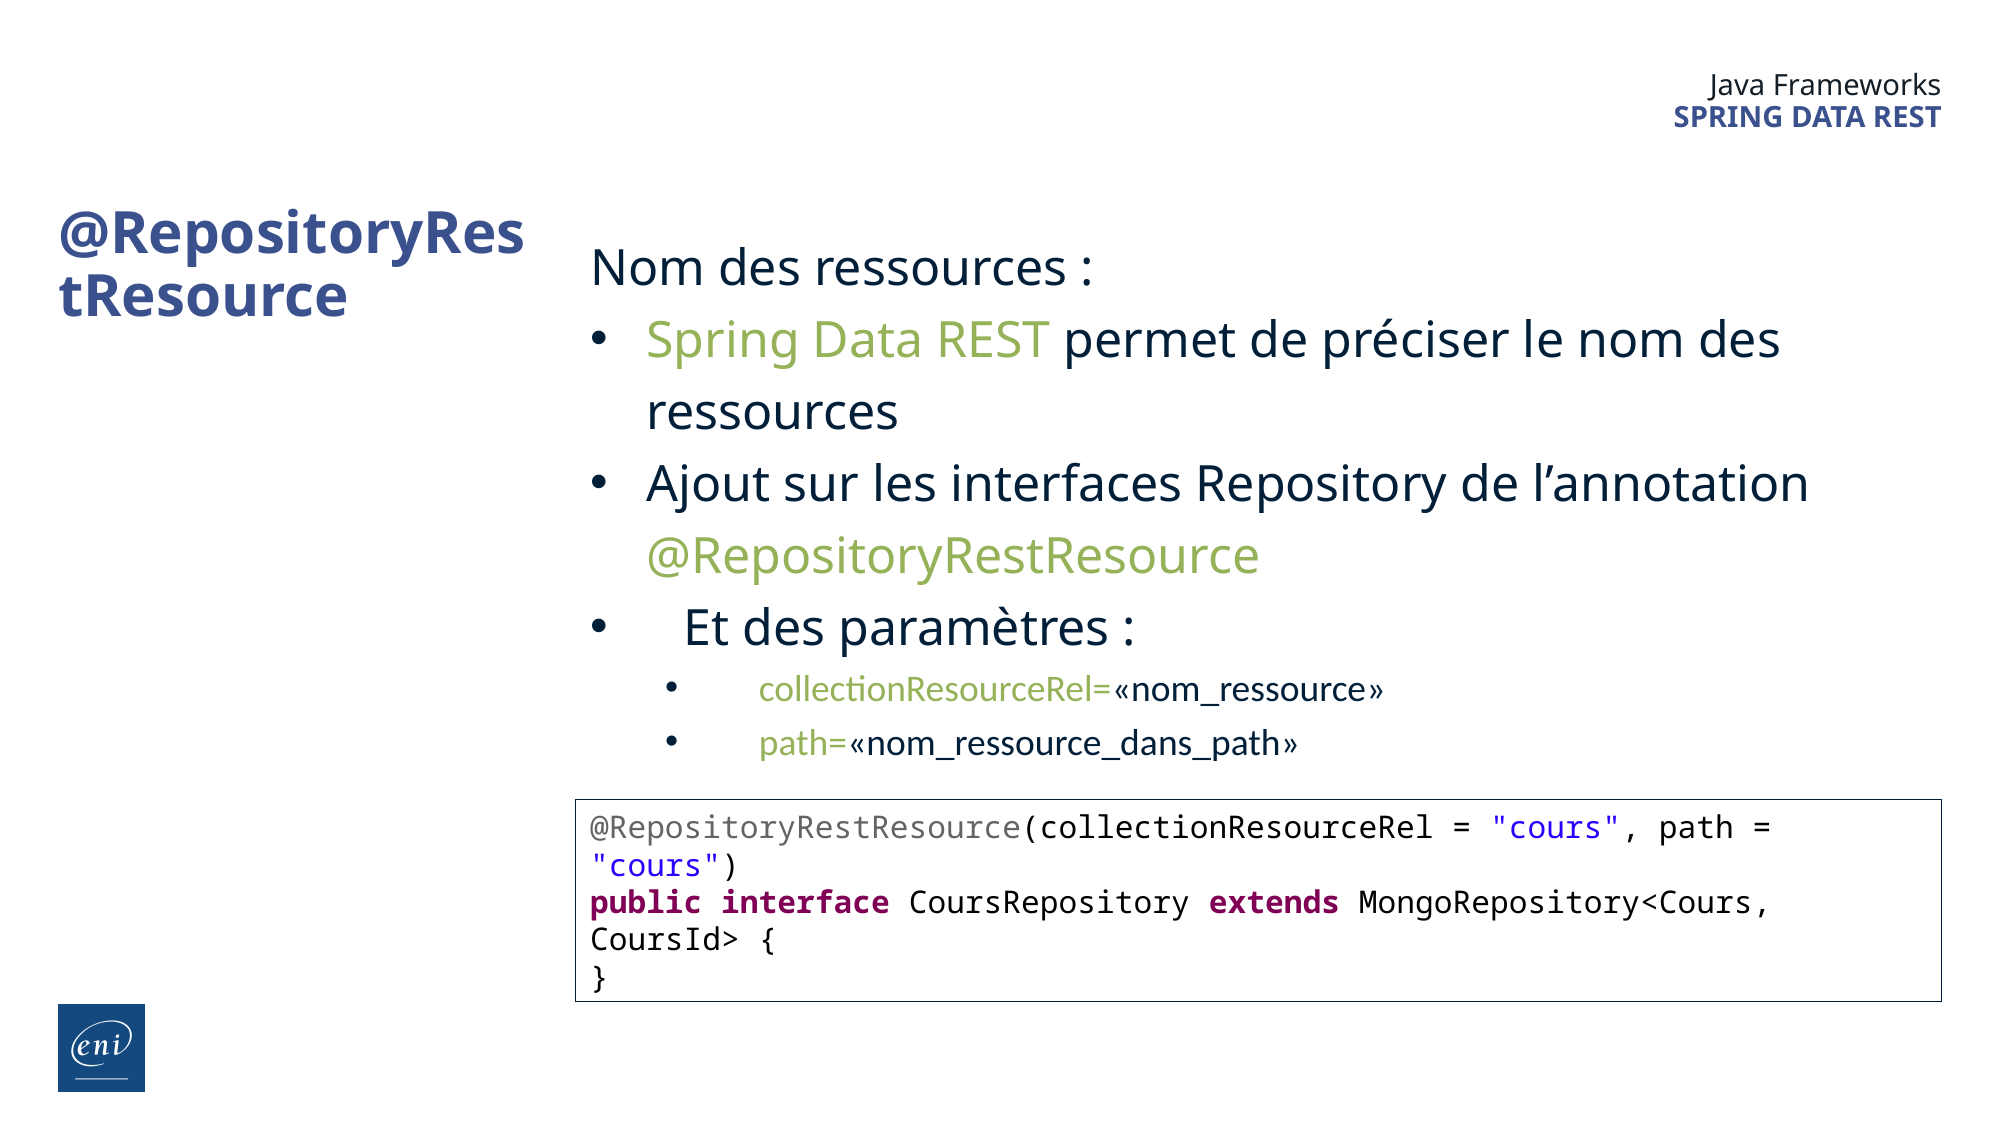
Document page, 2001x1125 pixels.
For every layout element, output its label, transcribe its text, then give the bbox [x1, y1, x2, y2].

text_box @RepositoryRestResource(collectionResourceRel = "cours", path = "cours") public interface CoursRepository extends MongoRepository<Cours, CoursId> { } [575, 799, 1942, 1002]
text_box @RepositoryRestResource [58, 203, 526, 929]
text_box Nom des ressources : Spring Data REST permet de préciser le nom des ressources Ajout sur les interfaces Repository de l’annotation @RepositoryRestResource Et des paramètres : collectionResourceRel=«nom_ressource» path=«nom_ressource_dans_path» [575, 216, 1942, 799]
text_box Java Frameworks Spring Data REST [627, 70, 1942, 160]
picture [58, 1004, 145, 1092]
